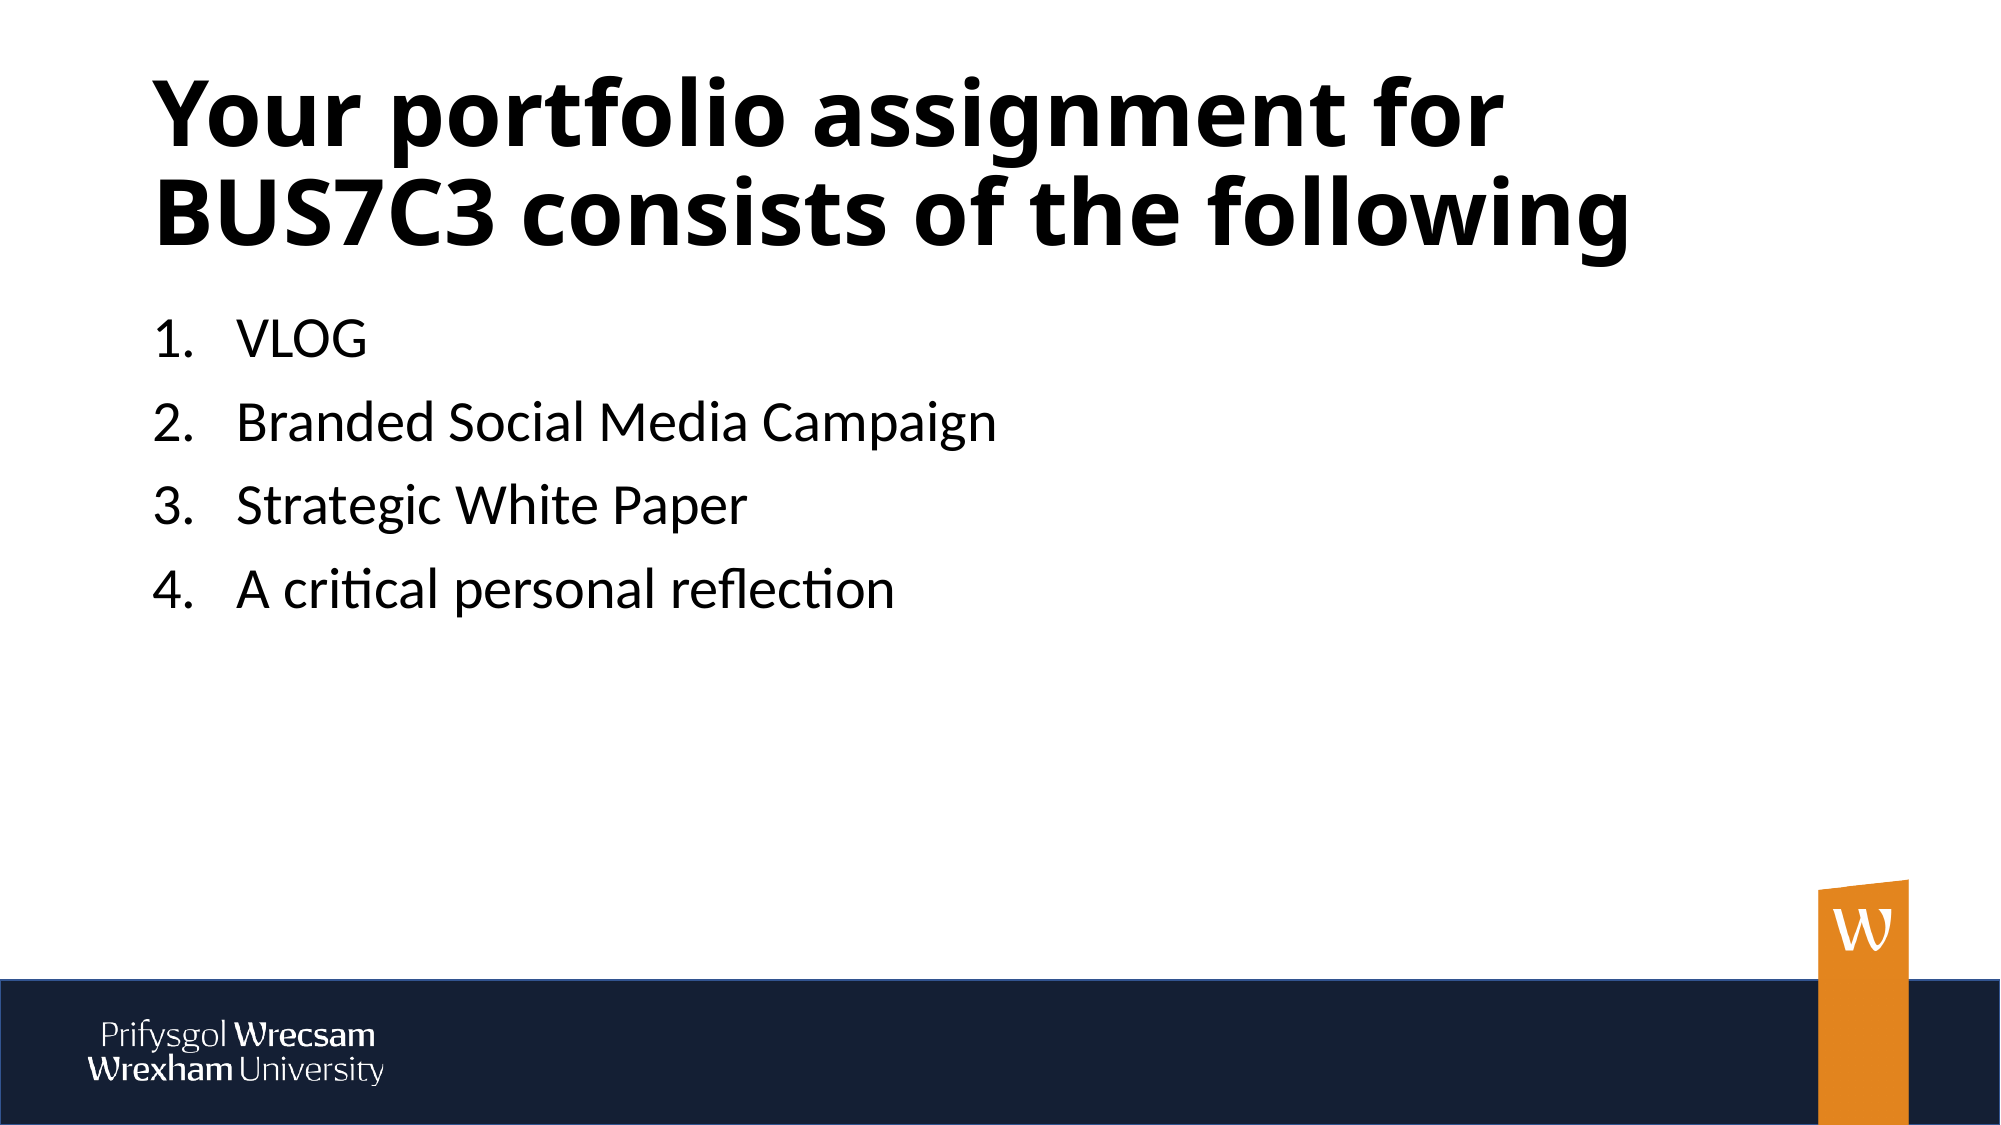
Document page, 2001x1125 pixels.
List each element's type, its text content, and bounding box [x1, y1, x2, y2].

picture [87, 1019, 384, 1086]
list VLOG Branded Social Media Campaign Strategic White Paper A critical personal reflection [137, 299, 1863, 1014]
picture [1818, 879, 1909, 1125]
text_box [0, 979, 1818, 1125]
title Your portfolio assignment for BUS7C3 consists of the following [137, 59, 1863, 278]
text_box [1909, 979, 2000, 1125]
